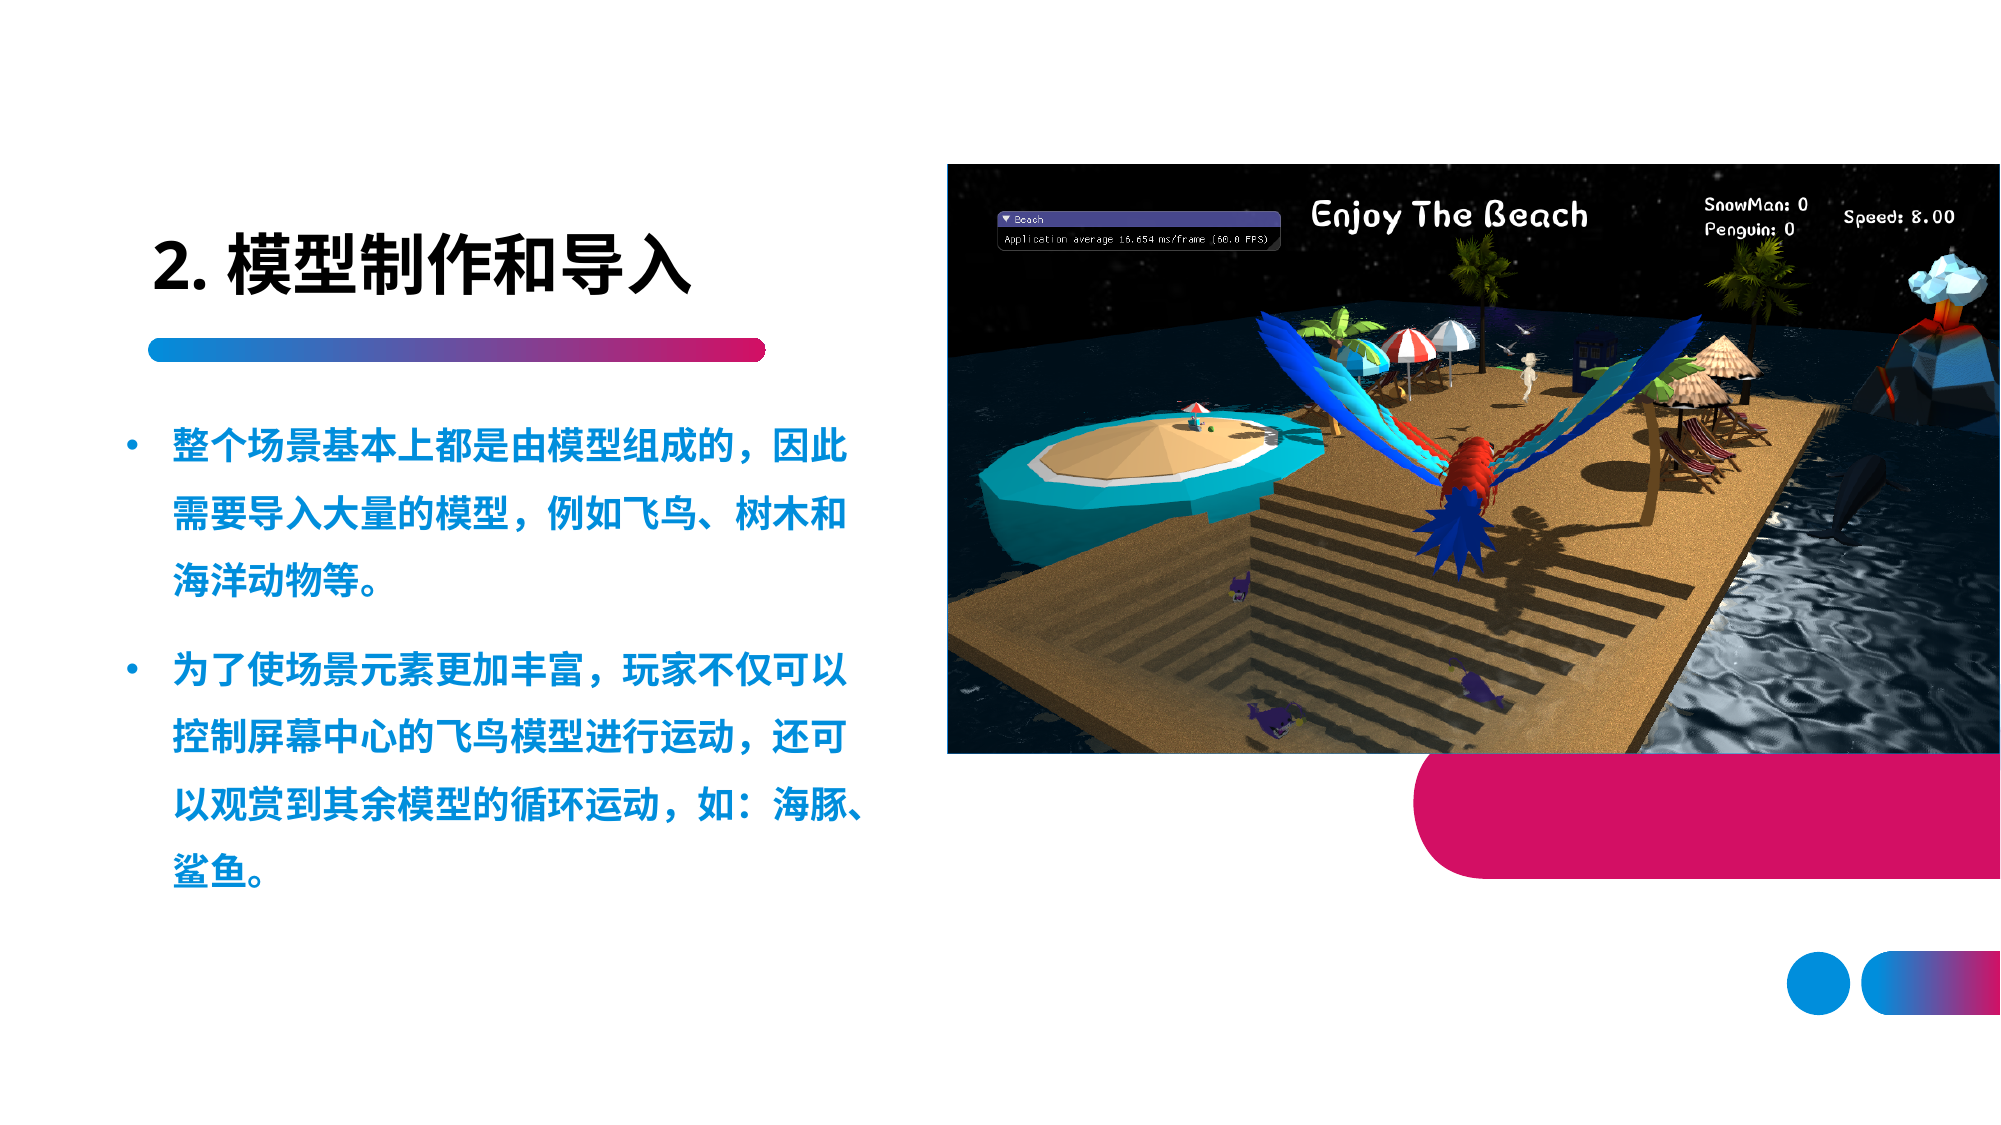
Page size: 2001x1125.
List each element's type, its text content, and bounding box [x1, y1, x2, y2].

list 整个场景基本上都是由模型组成的，因此需要导入大量的模型，例如飞鸟、树木和海洋动物等。 为了使场景元素更加丰富，玩家不仅可以控制屏幕中心的飞鸟模型进行运动，还可以观赏到其余模型的循环运动，如：海豚、鲨鱼。 [110, 392, 885, 908]
title 2.模型制作和导入 [137, 75, 783, 312]
picture [947, 164, 2000, 754]
